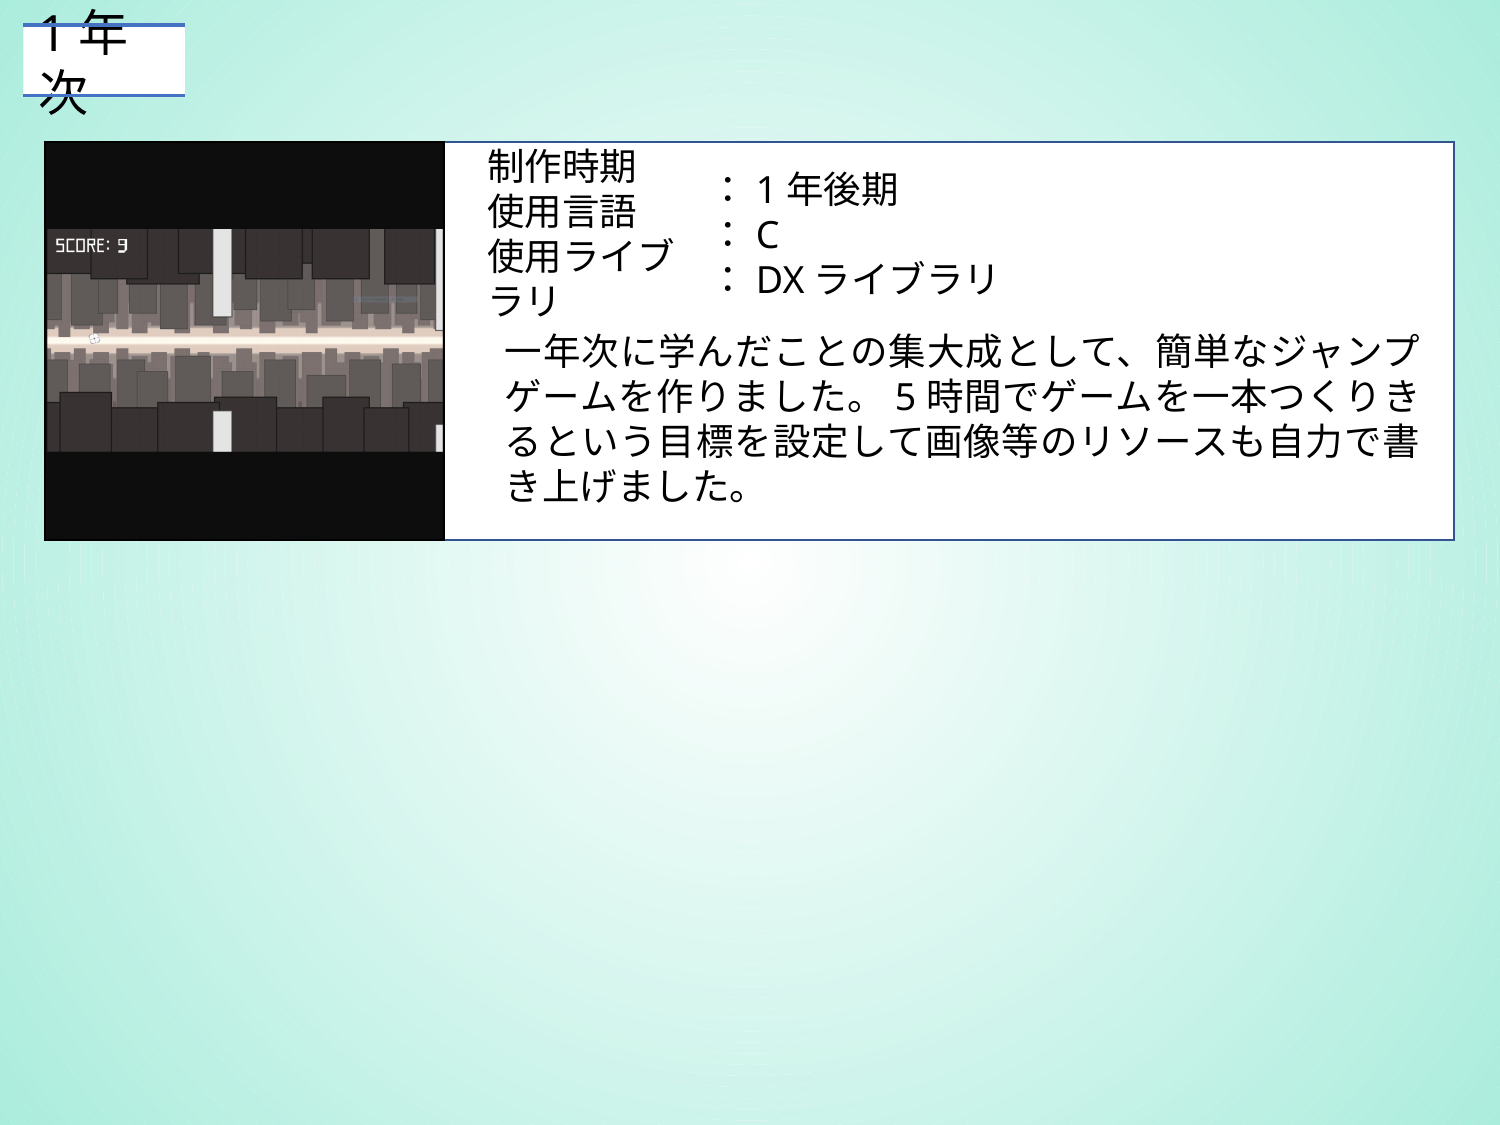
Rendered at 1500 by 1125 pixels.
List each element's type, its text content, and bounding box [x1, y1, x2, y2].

text_box 1年次 [23, 27, 185, 94]
text_box 一年次に学んだことの集大成として、簡単なジャンプゲームを作りました。5時間でゲームを一本つくりきるという目標を設定して画像等のリソースも自力で書き上げました。 [489, 319, 1436, 527]
text_box [44, 141, 445, 541]
text_box [445, 141, 1455, 541]
picture [47, 229, 443, 452]
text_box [472, 166, 1025, 300]
